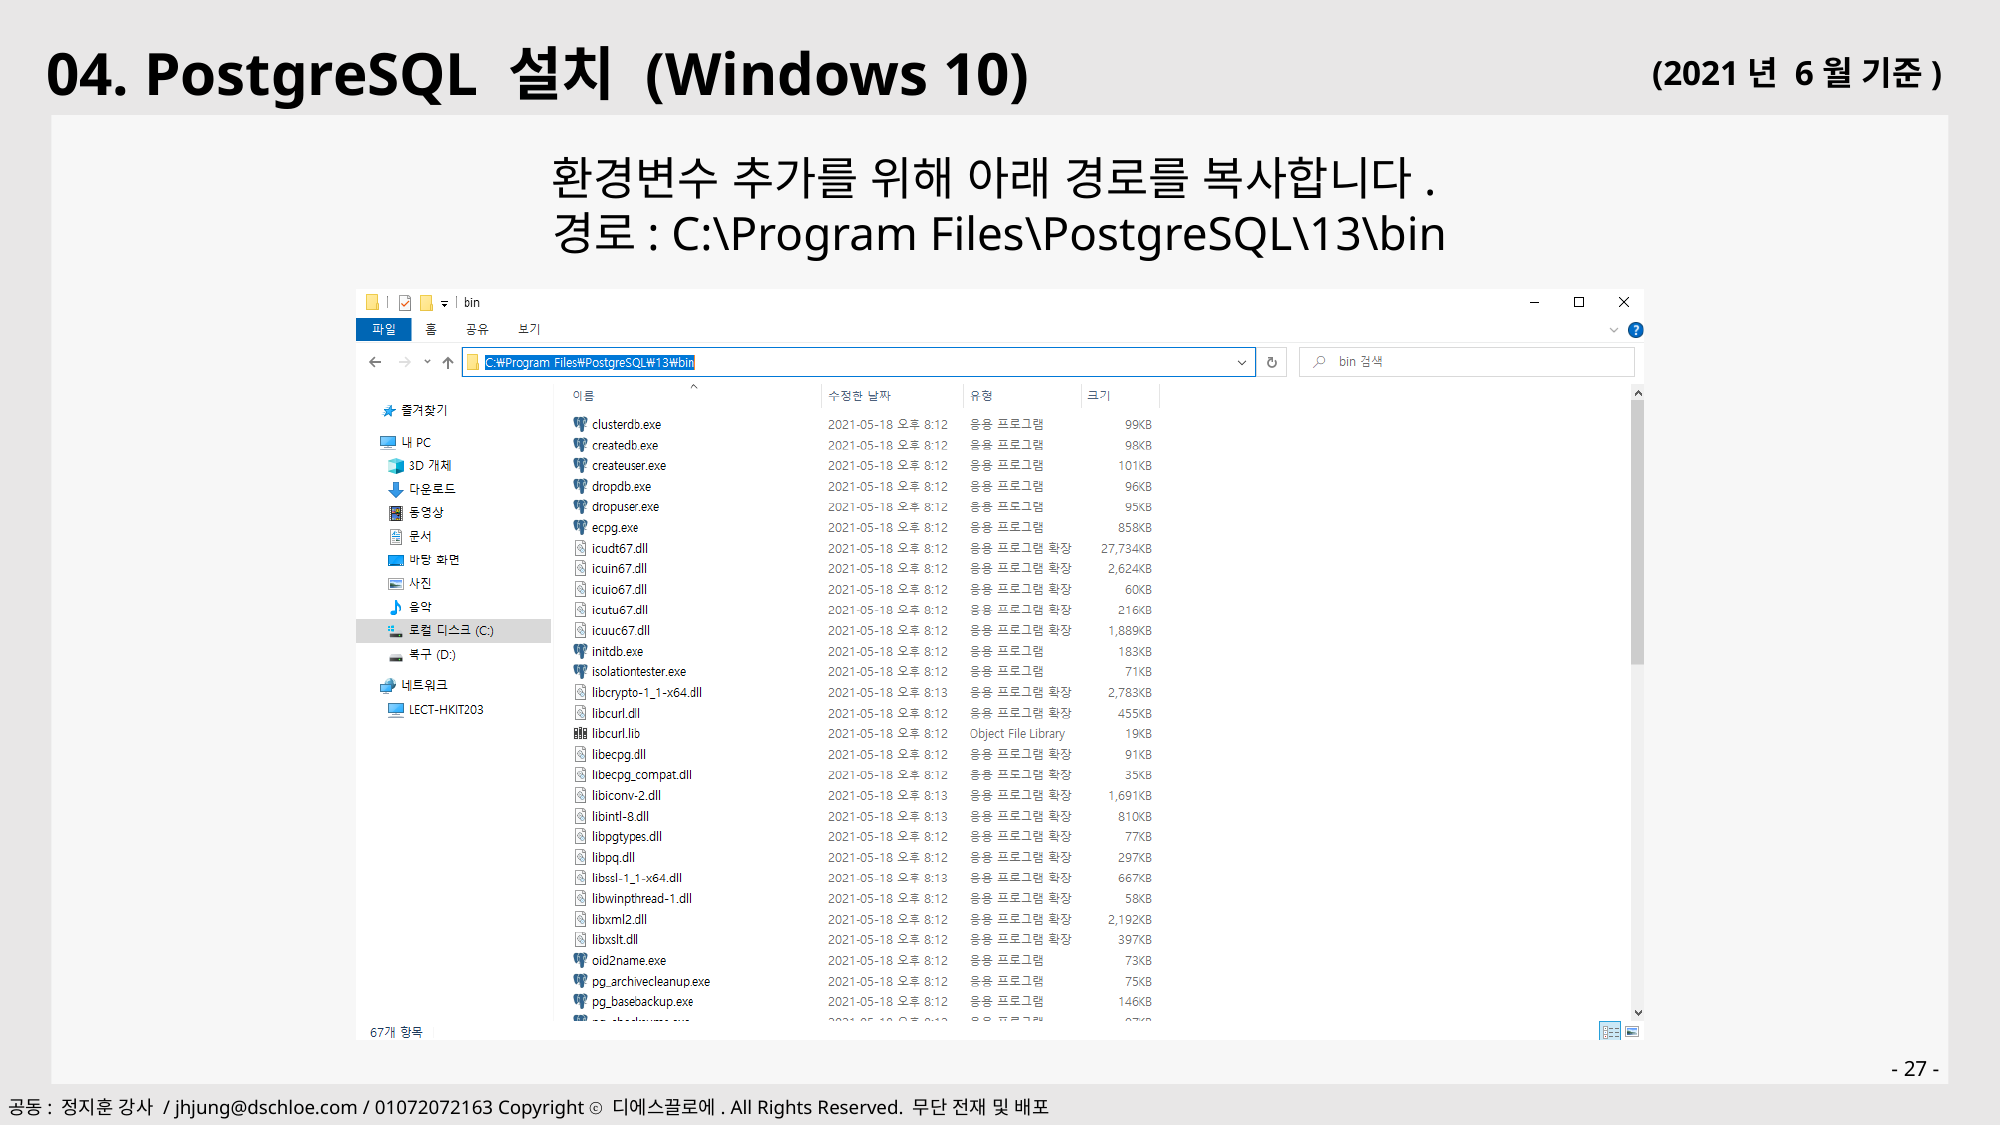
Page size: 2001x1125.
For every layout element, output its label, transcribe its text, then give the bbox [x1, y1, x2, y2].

text_box 04. PostgreSQL 설치 (Windows 10) [31, 30, 1045, 115]
slide_number - 27 - [1504, 1039, 1955, 1100]
picture [356, 288, 1644, 1040]
text_box (2021년 6월 기준) [1637, 45, 1957, 100]
text_box 환경변수 추가를 위해 아래 경로를 복사합니다. 경로: C:\Program Files\PostgreSQL\13\bin [536, 142, 1464, 268]
